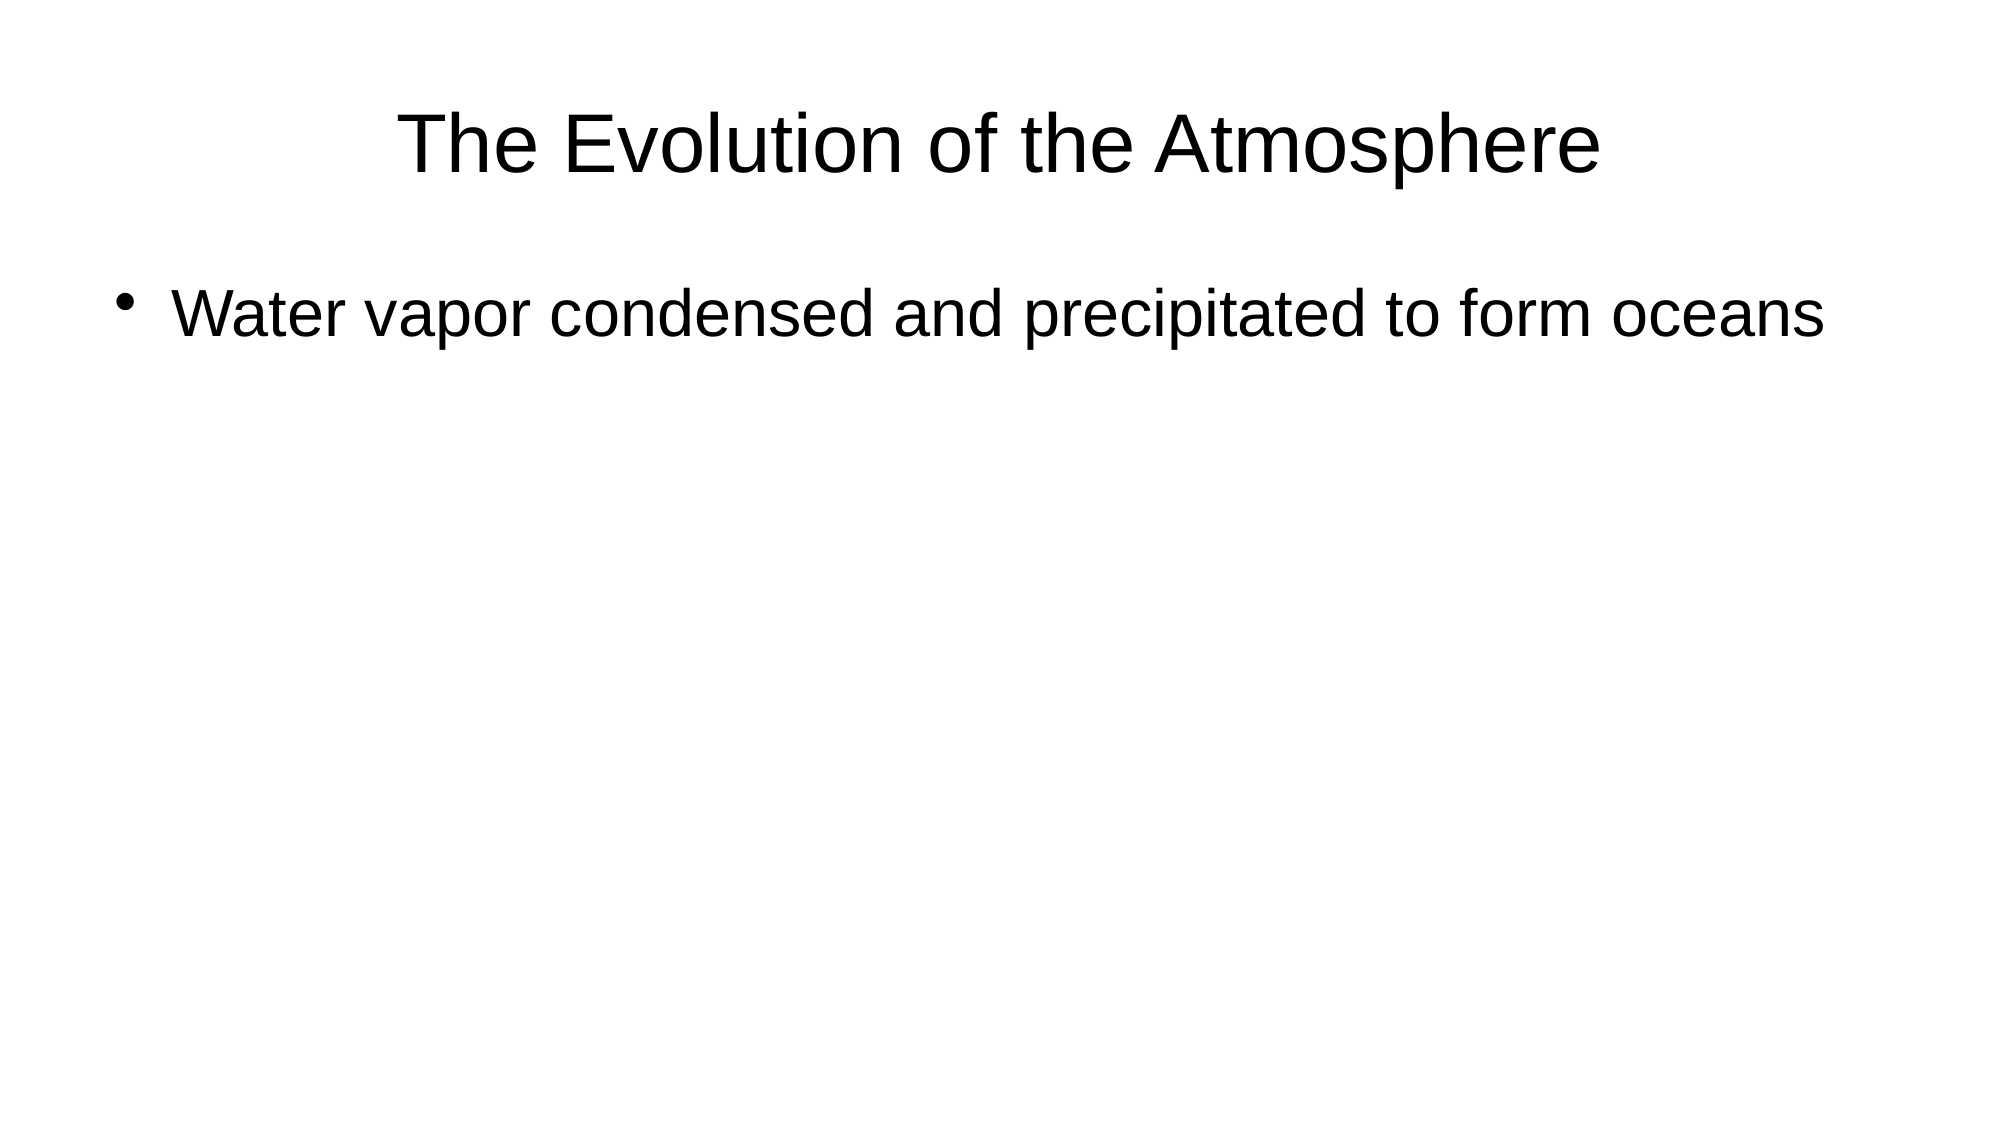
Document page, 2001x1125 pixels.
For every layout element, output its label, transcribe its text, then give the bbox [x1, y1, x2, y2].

list Water vapor condensed and precipitated to form oceans [99, 262, 1900, 1005]
title The Evolution of the Atmosphere [99, 45, 1900, 233]
